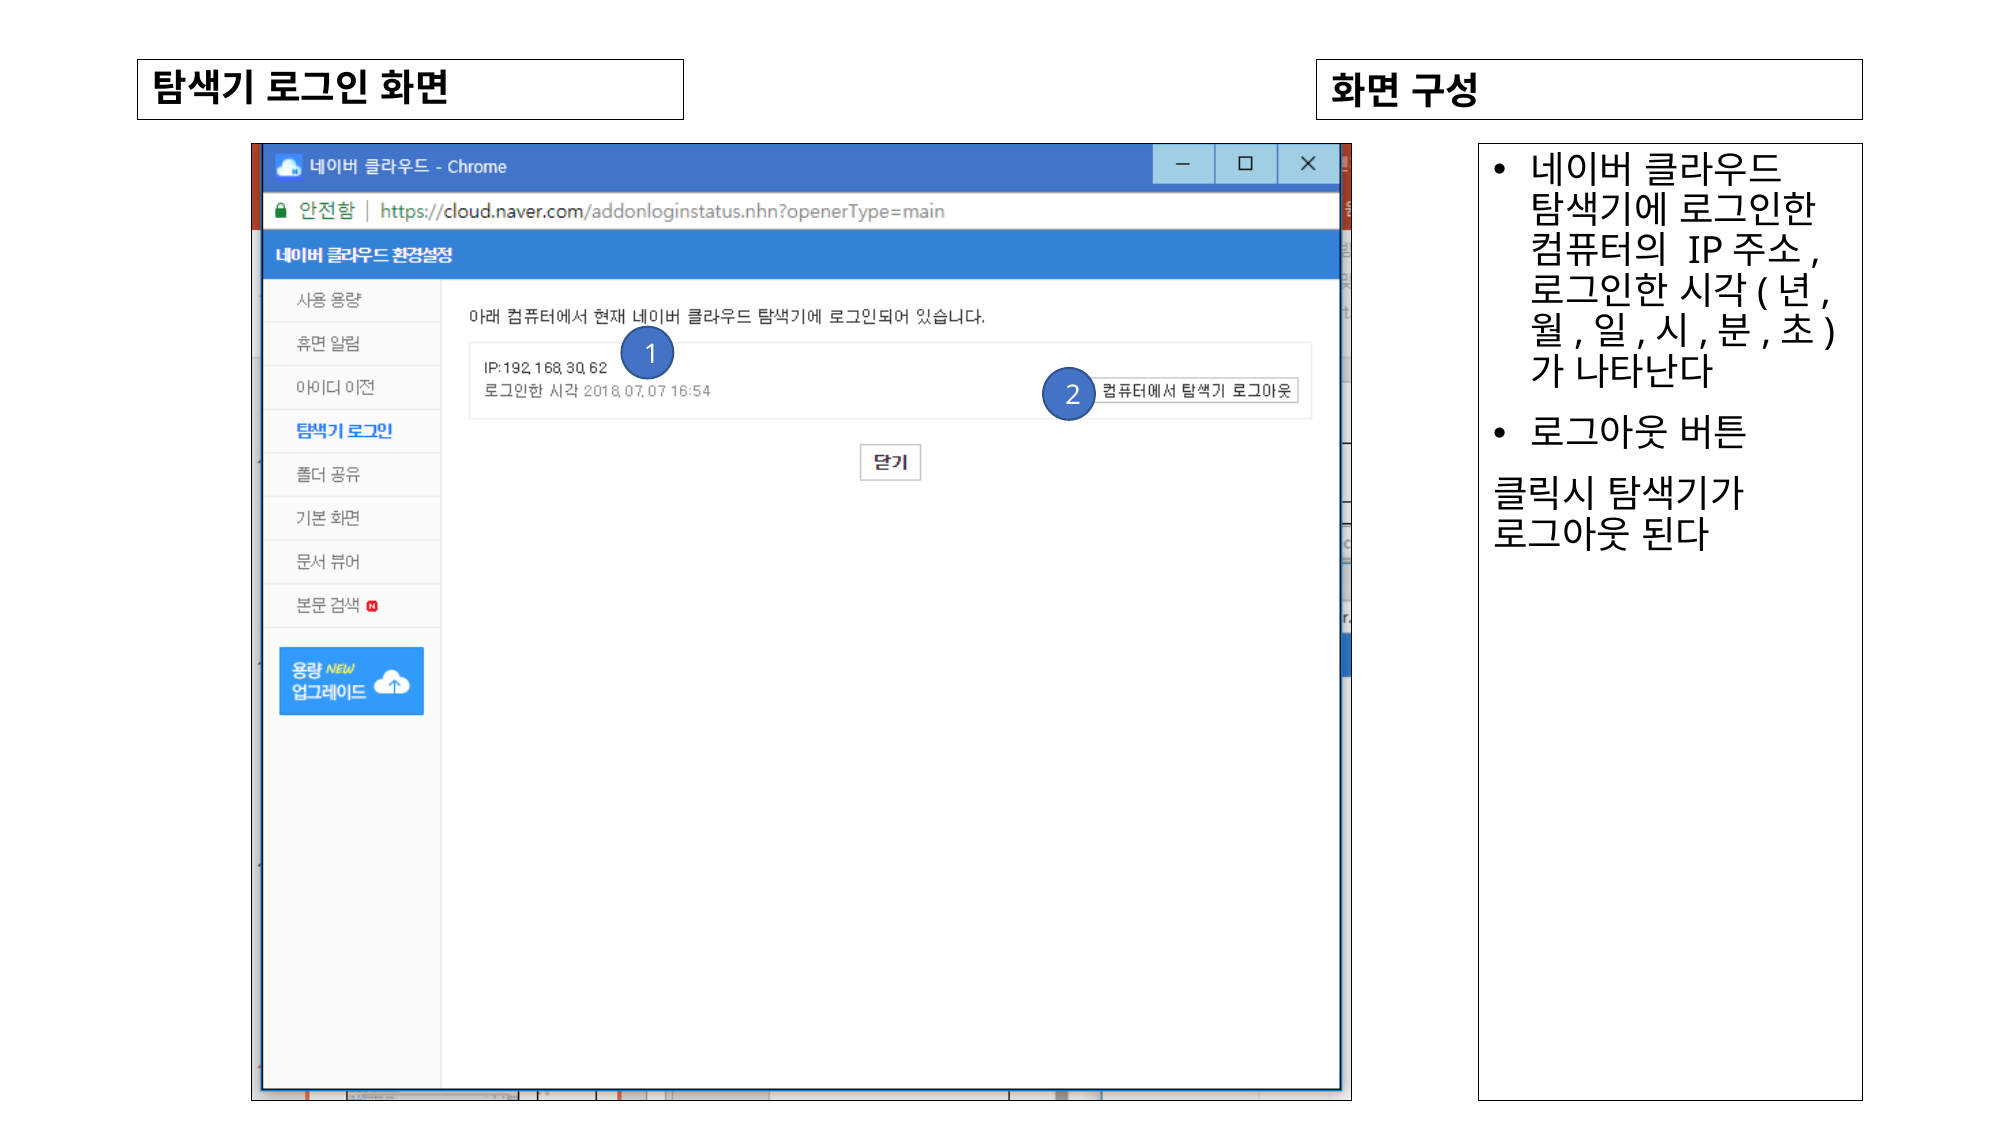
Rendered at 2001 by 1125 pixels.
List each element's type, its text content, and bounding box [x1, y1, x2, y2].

title 탐색기 로그인 화면 [137, 59, 684, 120]
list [251, 143, 1352, 1101]
list 네이버 클라우드 탐색기에 로그인한 컴퓨터의 IP주소, 로그인한 시각(년,월,일,시,분,초)가 나타난다 로그아웃 버튼 클릭시 탐색기가 로그아웃 된다 [1478, 143, 1863, 1101]
list 화면 구성 [1316, 59, 1863, 120]
